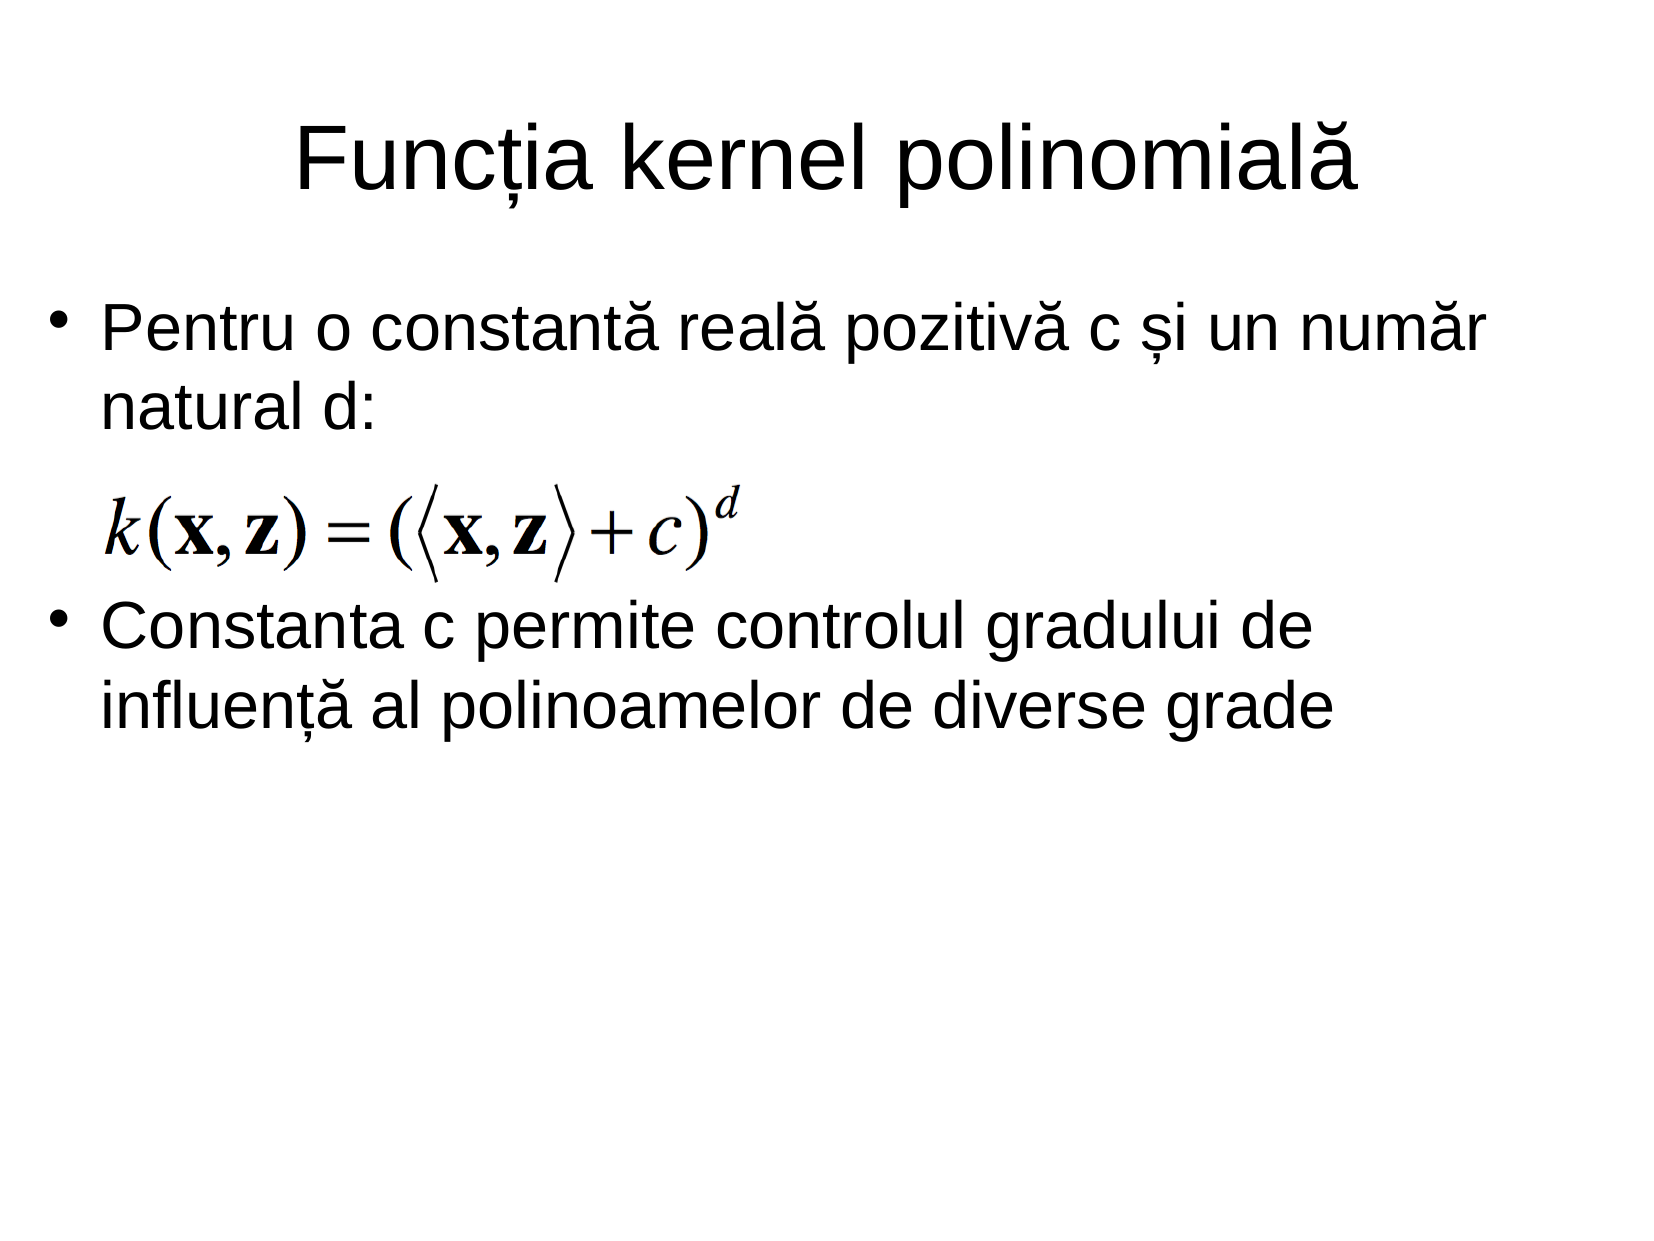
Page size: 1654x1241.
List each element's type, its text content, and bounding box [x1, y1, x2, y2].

picture [89, 464, 756, 592]
text_box Pentru o constantă reală pozitivă c și un număr natural d: Constanta c permite controlul gradului de influență al polinoamelor de diverse grade [30, 283, 1519, 1140]
text_box Funcția kernel polinomială [82, 49, 1571, 257]
